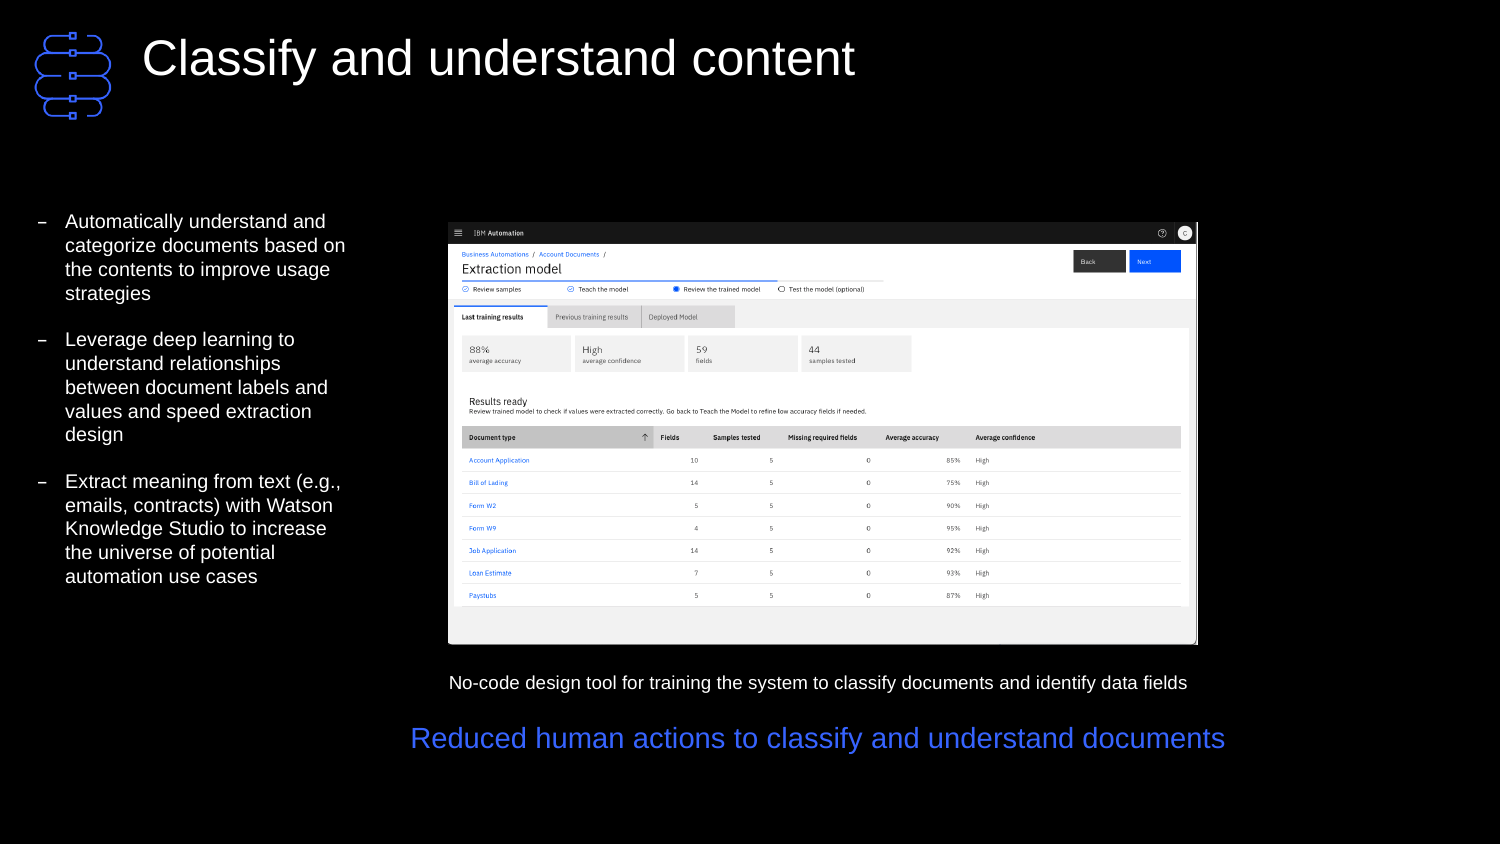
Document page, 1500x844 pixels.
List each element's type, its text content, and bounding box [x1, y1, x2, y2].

text_box Reduced human actions to classify and understand documents [375, 711, 1263, 762]
text_box No-code design tool for training the system to classify documents and identify data fields [448, 652, 1197, 693]
title Classify and understand content [141, 32, 917, 99]
picture [23, 20, 120, 126]
text_box Automatically understand and categorize documents based on the contents to improve usage strategies Leverage deep learning to understand relationships between document labels and values and speed extraction design Extract meaning from text (e.g., emails, contracts) with Watson Knowledge Studio to increase the universe of potential automation use cases [37, 209, 354, 746]
picture [448, 222, 1199, 645]
